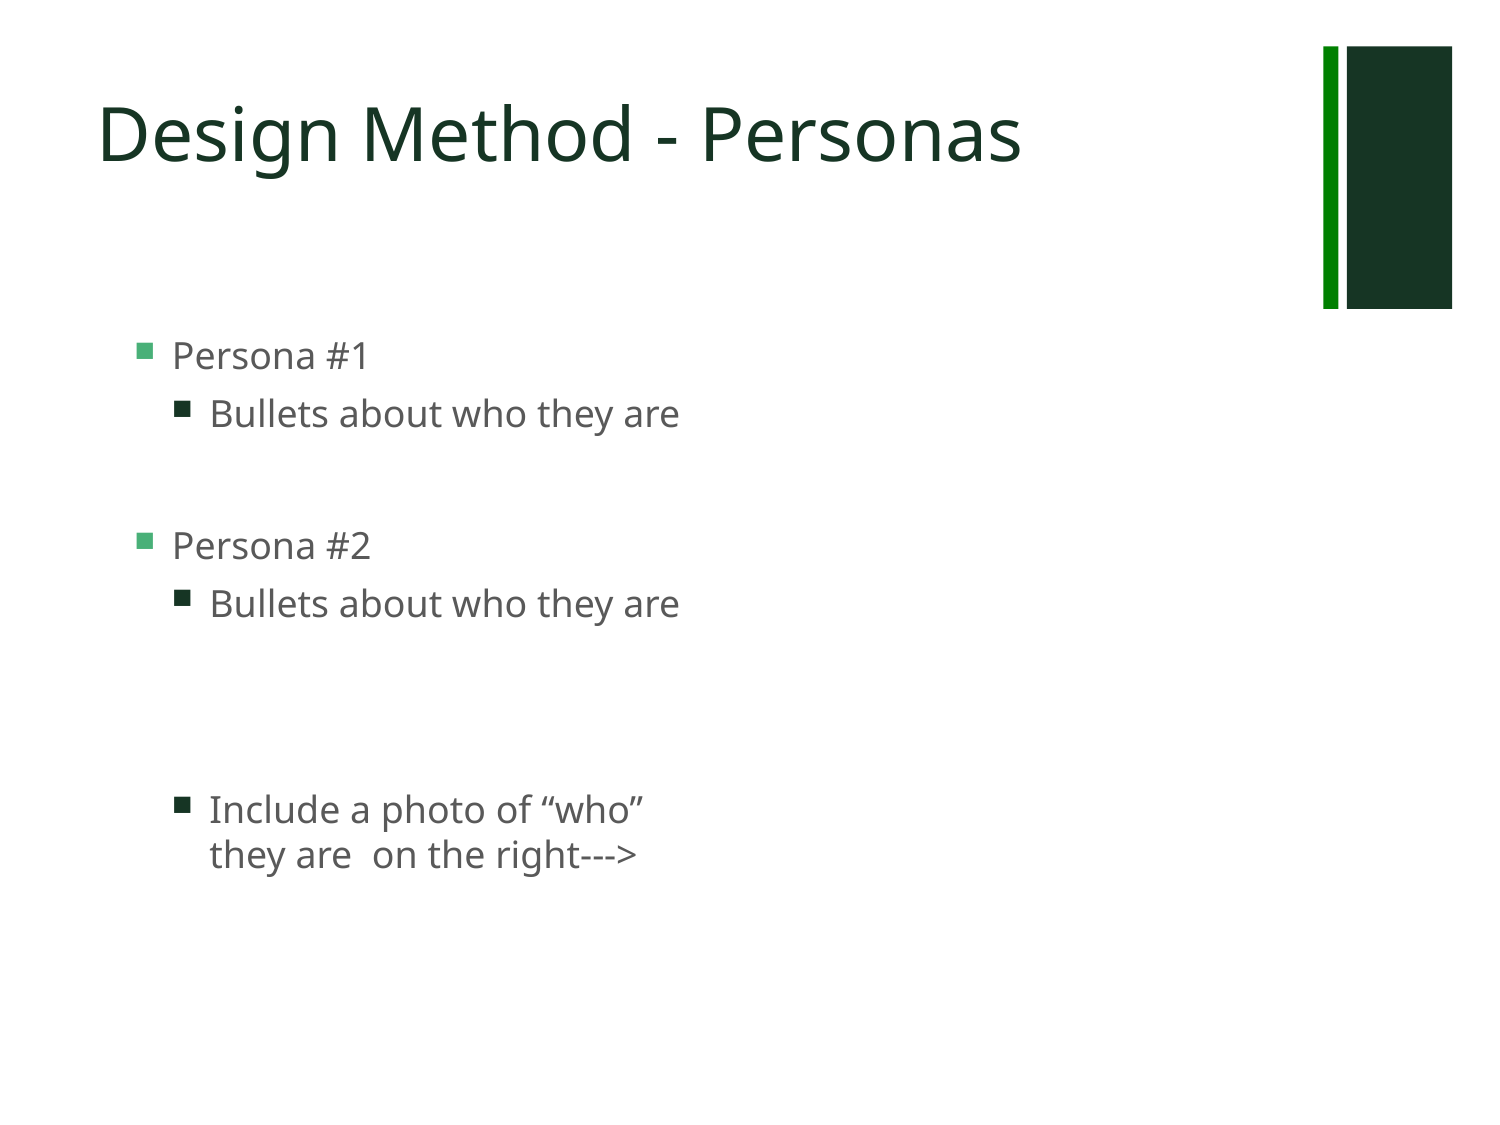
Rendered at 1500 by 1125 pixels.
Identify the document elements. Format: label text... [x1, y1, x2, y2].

list Persona #1 Bullets about who they are Persona #2 Bullets about who they are Include a photo of “who” they are on the right---> [81, 324, 1322, 1005]
title Design Method - Personas [81, 79, 1322, 263]
